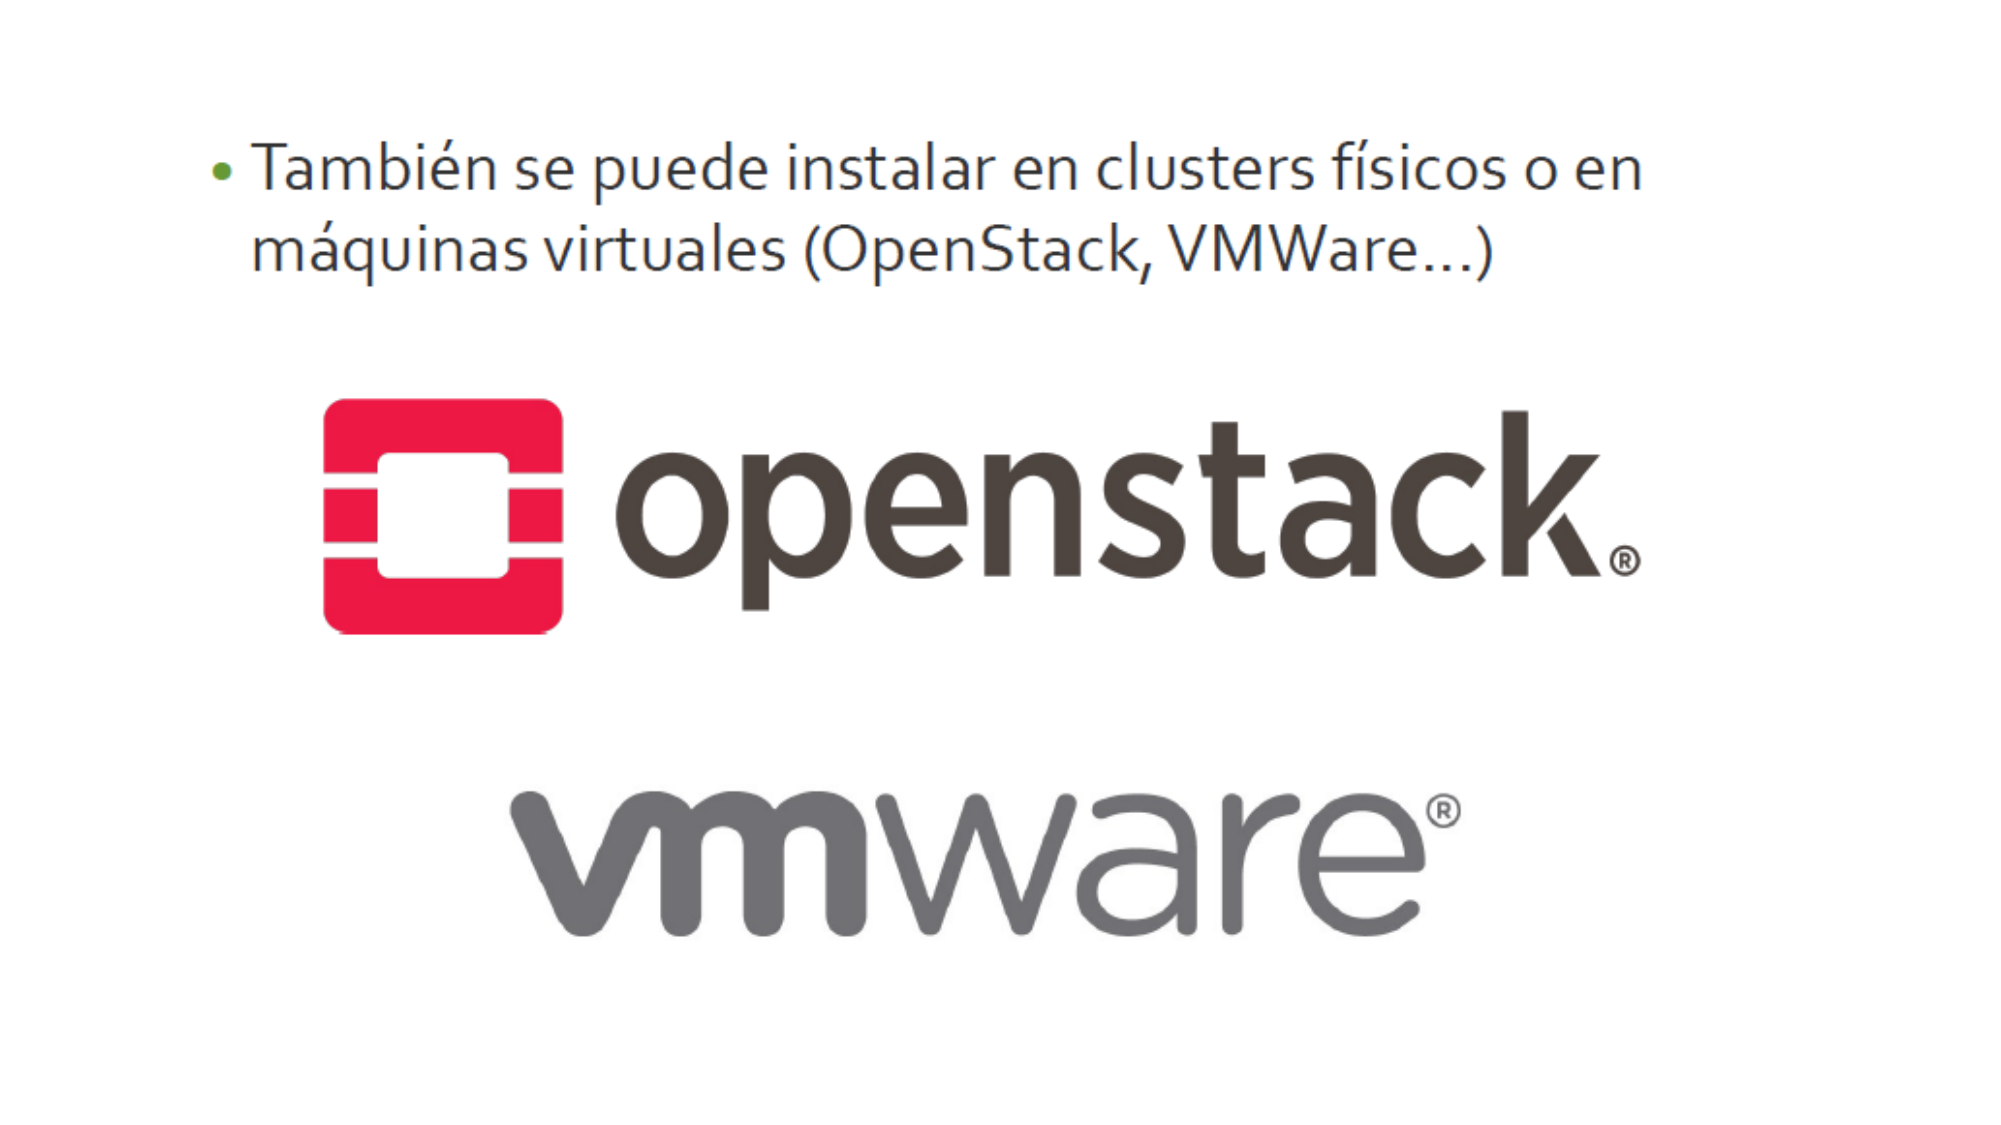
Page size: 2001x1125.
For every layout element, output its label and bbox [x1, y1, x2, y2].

list [194, 105, 1806, 1020]
